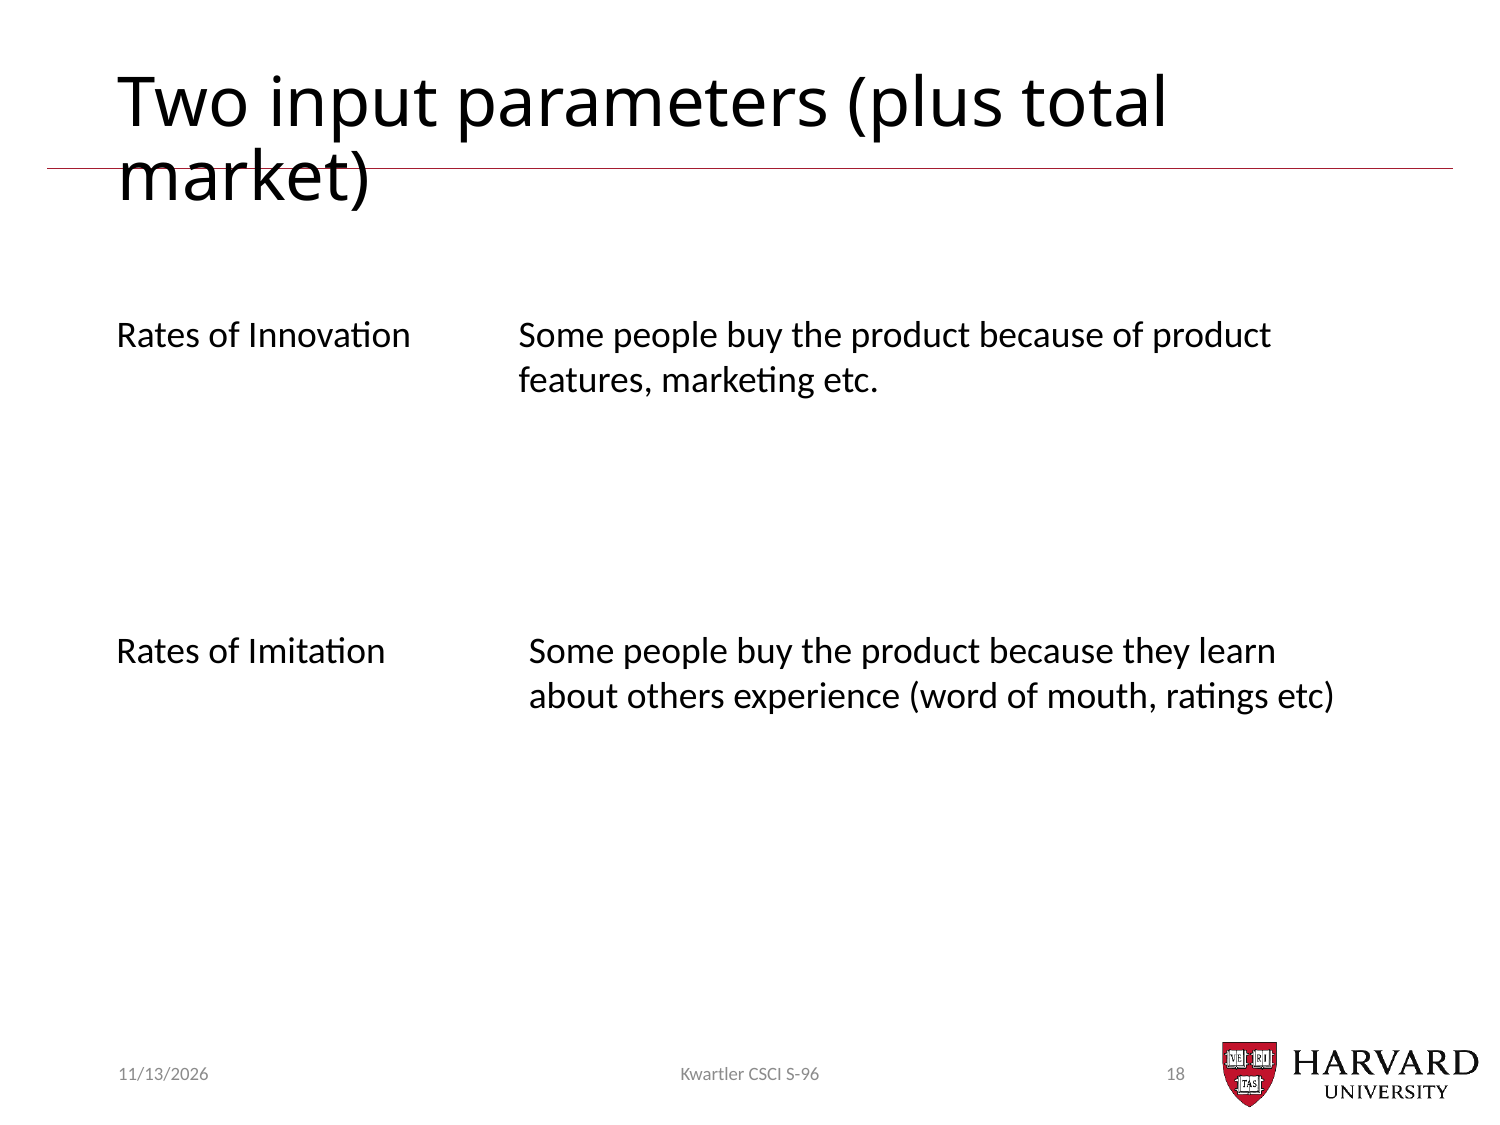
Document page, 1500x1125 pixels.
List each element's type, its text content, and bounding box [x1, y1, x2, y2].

slide_number 18 [1059, 1042, 1200, 1103]
text_box Some people buy the product because of product features, marketing etc. [503, 302, 1410, 408]
footer Kwartler CSCI S-96 [496, 1042, 1004, 1103]
title Two input parameters (plus total market) [103, 59, 1397, 157]
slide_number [103, 1042, 441, 1103]
picture [1200, 1024, 1500, 1125]
text_box Some people buy the product because they learn about others experience (word of mouth, ratings etc) [514, 618, 1362, 724]
text_box Rates of Imitation [101, 618, 402, 679]
text_box Rates of Innovation [101, 302, 427, 363]
